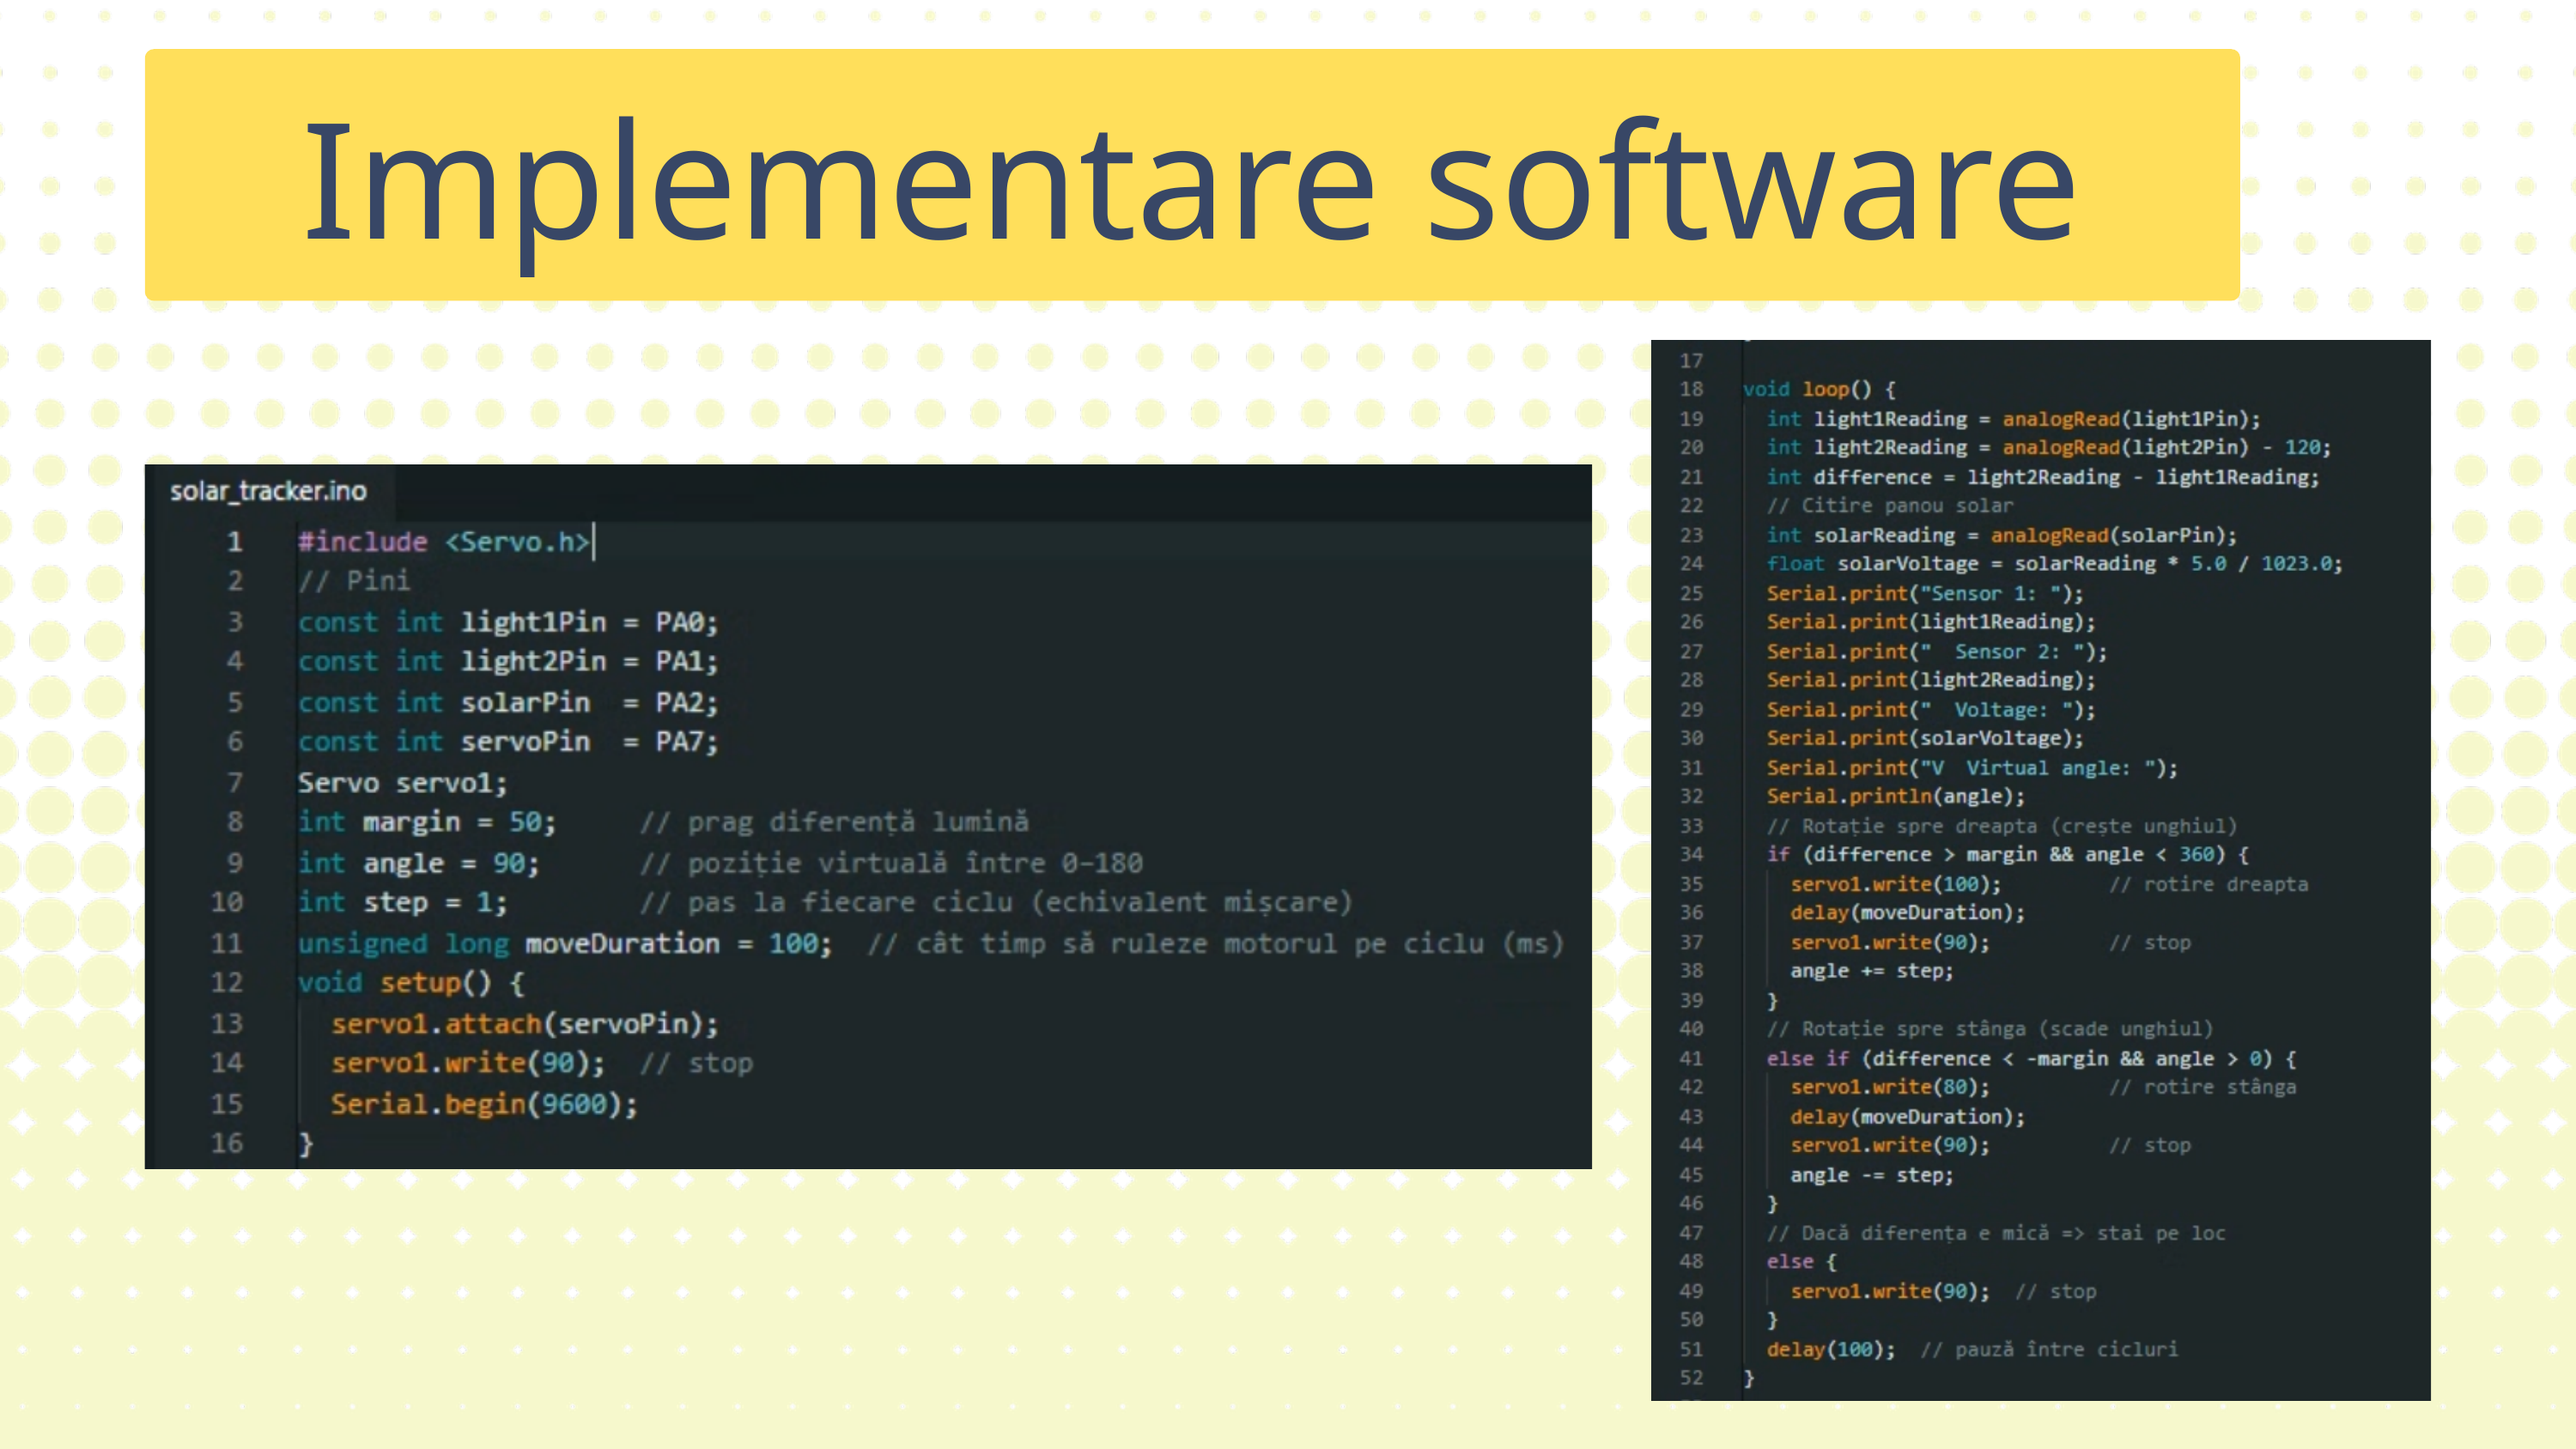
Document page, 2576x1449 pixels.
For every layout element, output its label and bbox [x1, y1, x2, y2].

text_box [144, 48, 2241, 301]
text_box [1651, 340, 2432, 1401]
text_box [0, 0, 2576, 1449]
text_box [144, 464, 1593, 1169]
